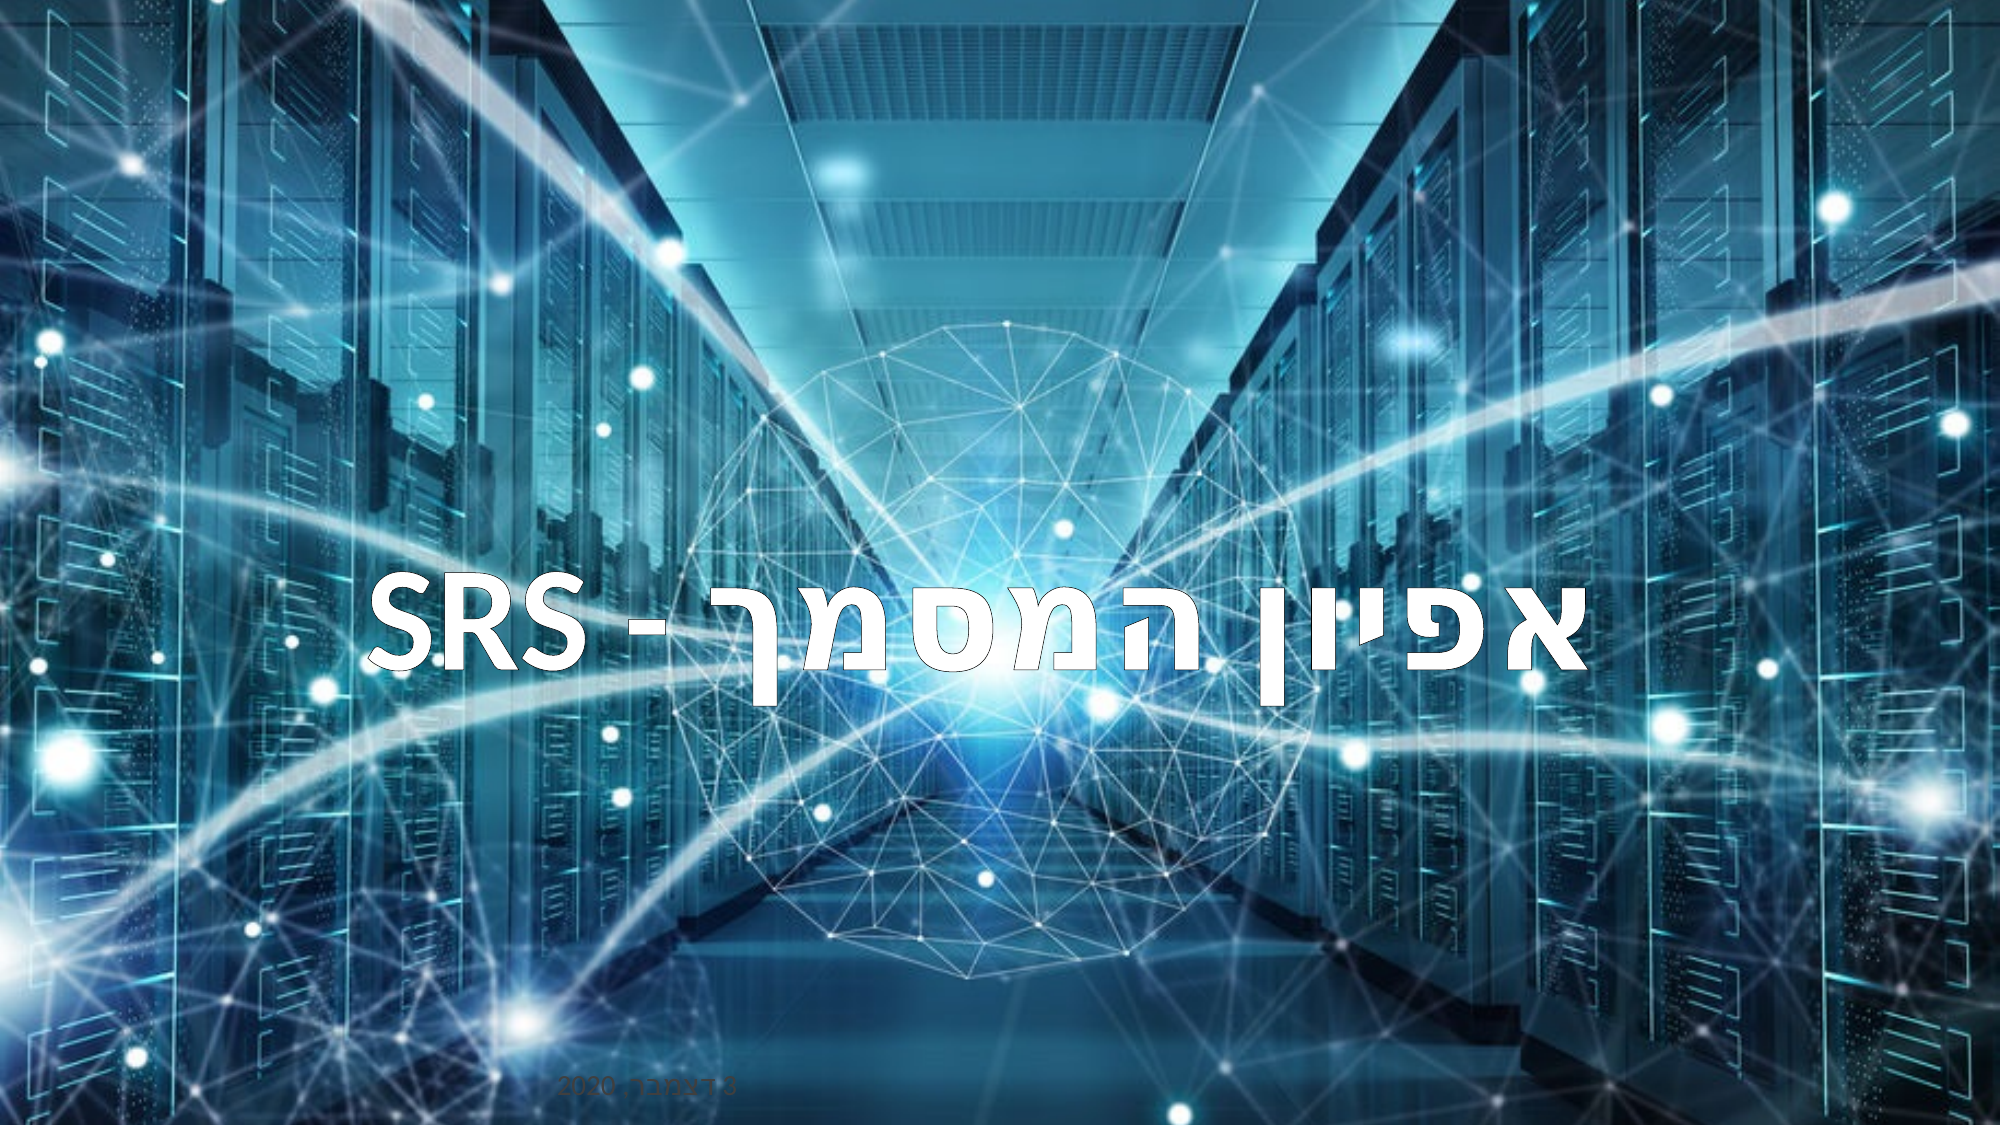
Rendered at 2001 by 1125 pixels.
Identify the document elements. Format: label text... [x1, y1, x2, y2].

slide_number 3 דצמבר, 2020 [285, 1053, 753, 1114]
text_box אפיון המסמך - SRS [144, 504, 1822, 999]
picture [0, 0, 2000, 1125]
